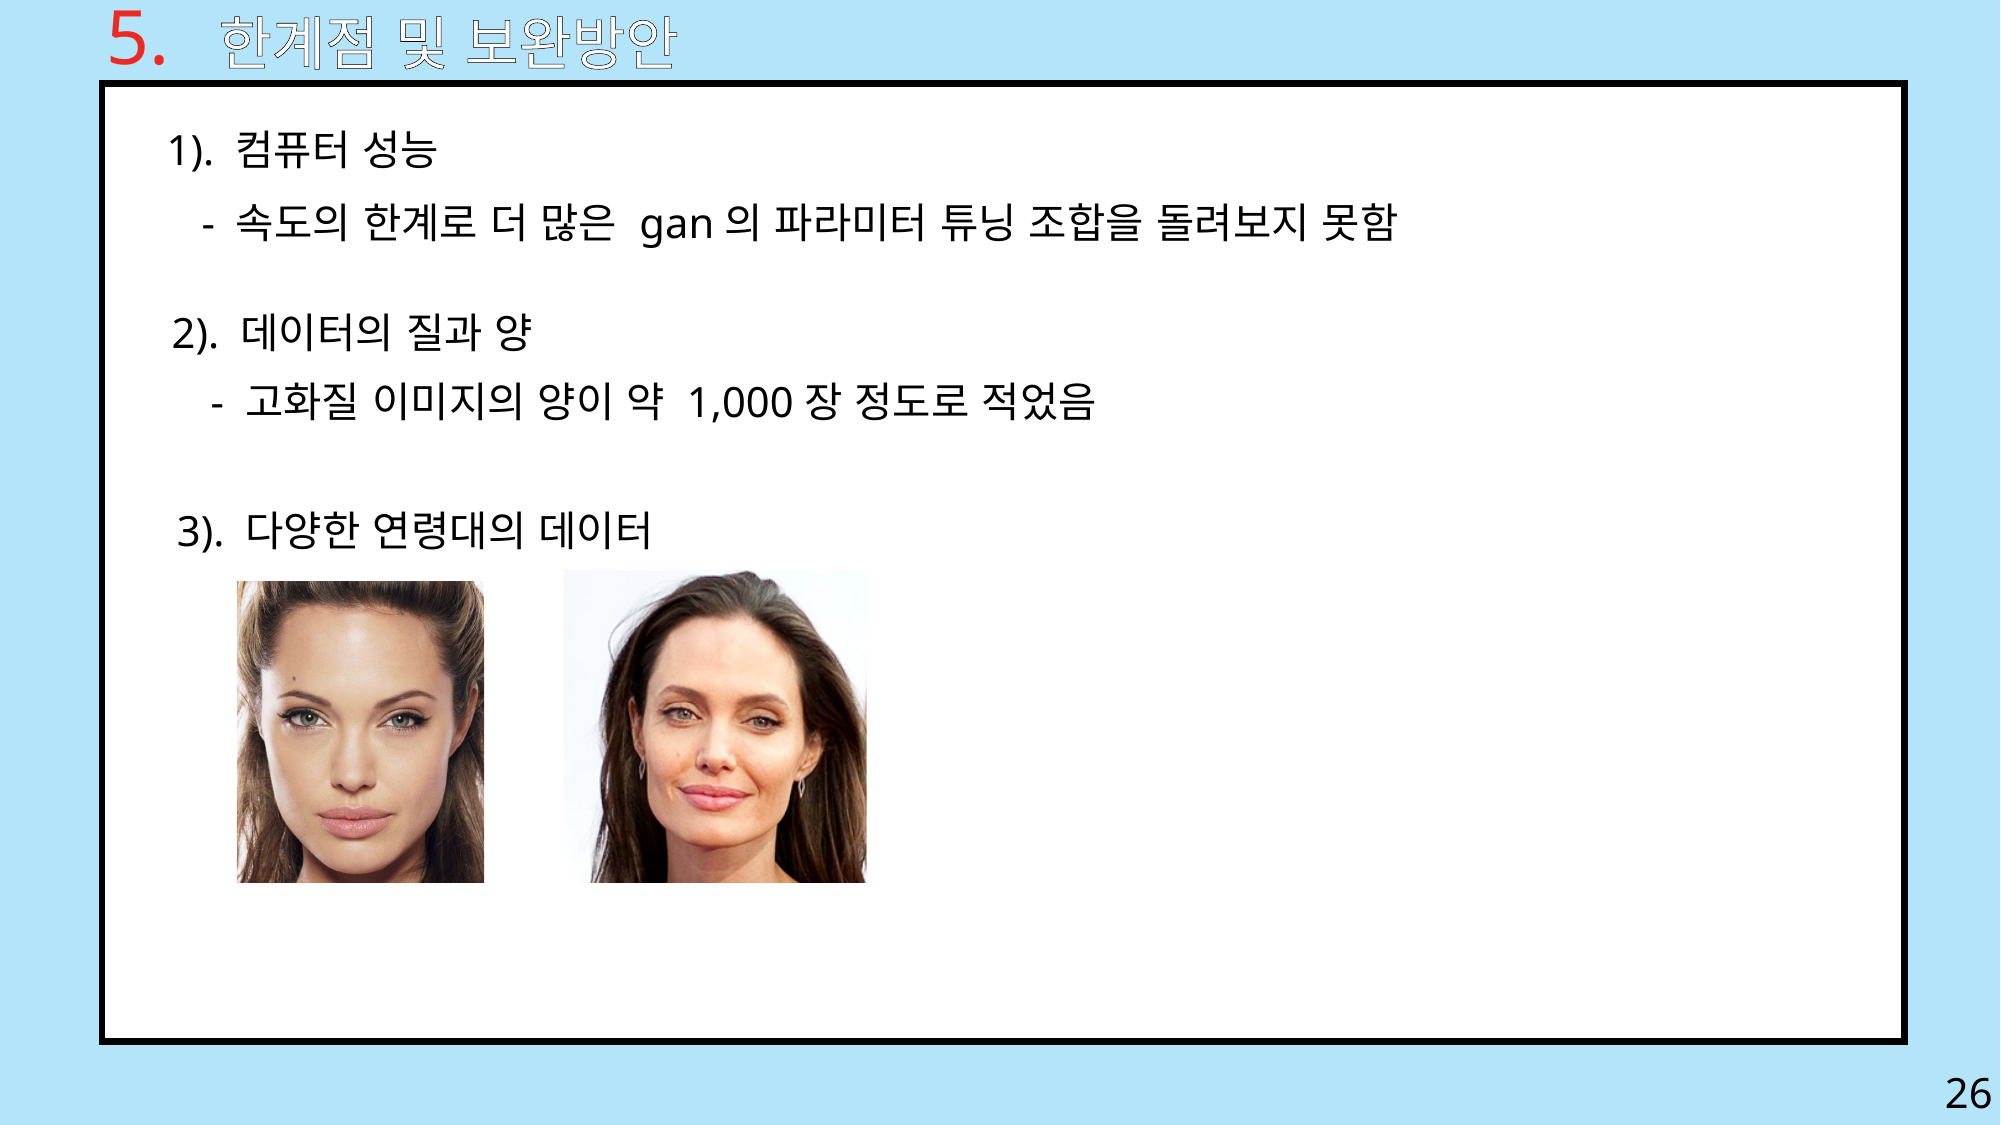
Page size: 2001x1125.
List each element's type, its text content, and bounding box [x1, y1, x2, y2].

text_box 1). 컴퓨터 성능 [151, 116, 455, 181]
text_box 26 [1930, 1059, 2000, 1125]
text_box 5. 한계점 및 보완방안 [91, 0, 694, 88]
picture [563, 570, 867, 883]
text_box - 속도의 한계로 더 많은 gan의 파라미터 튜닝 조합을 돌려보지 못함 [186, 189, 1414, 255]
text_box 2). 데이터의 질과 양 [156, 299, 549, 365]
picture [236, 570, 485, 883]
text_box 3). 다양한 연령대의 데이터 [162, 496, 681, 562]
text_box - 고화질 이미지의 양이 약 1,000장 정도로 적었음 [195, 368, 1112, 434]
